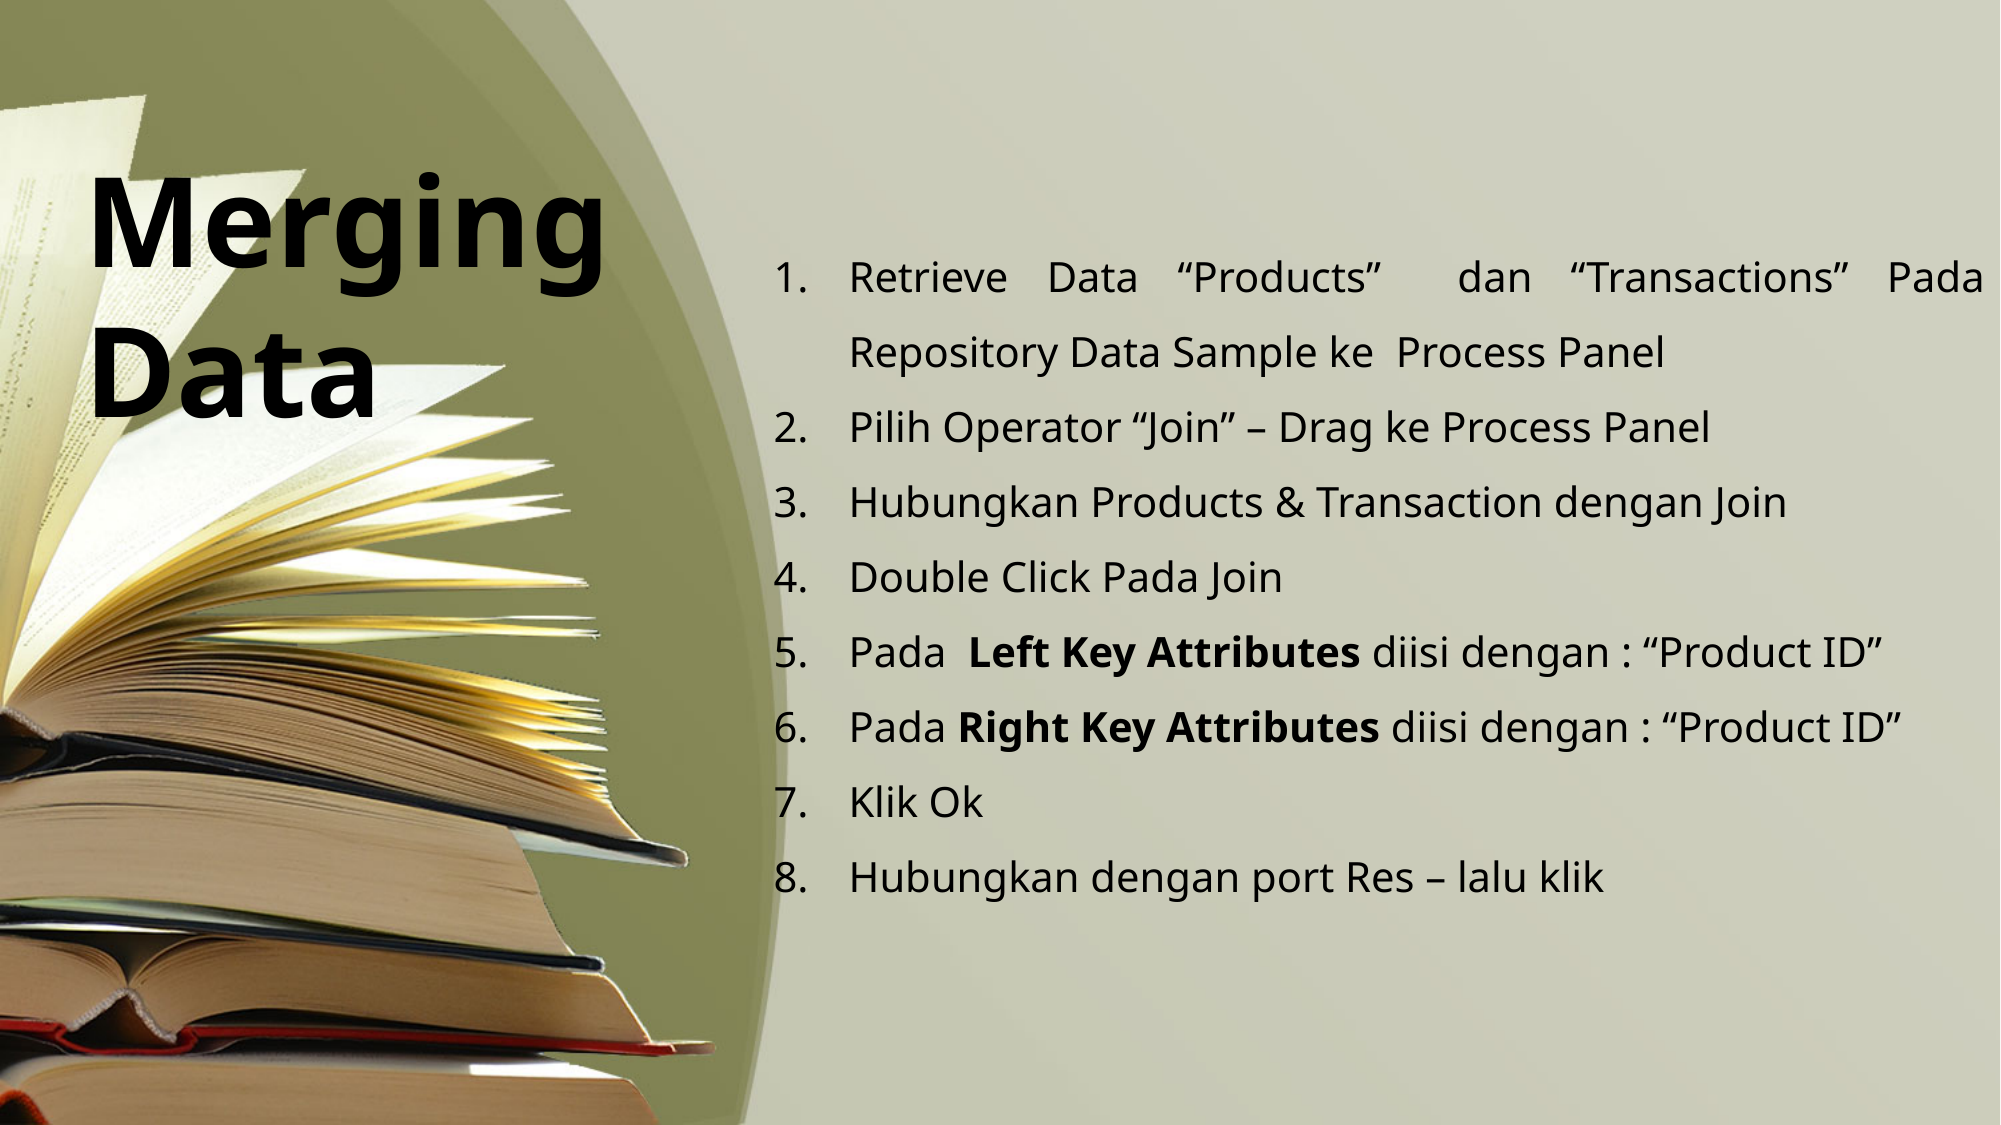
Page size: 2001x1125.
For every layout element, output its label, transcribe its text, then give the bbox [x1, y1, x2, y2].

picture [0, 0, 2001, 1125]
text_box Merging Data [69, 135, 681, 451]
